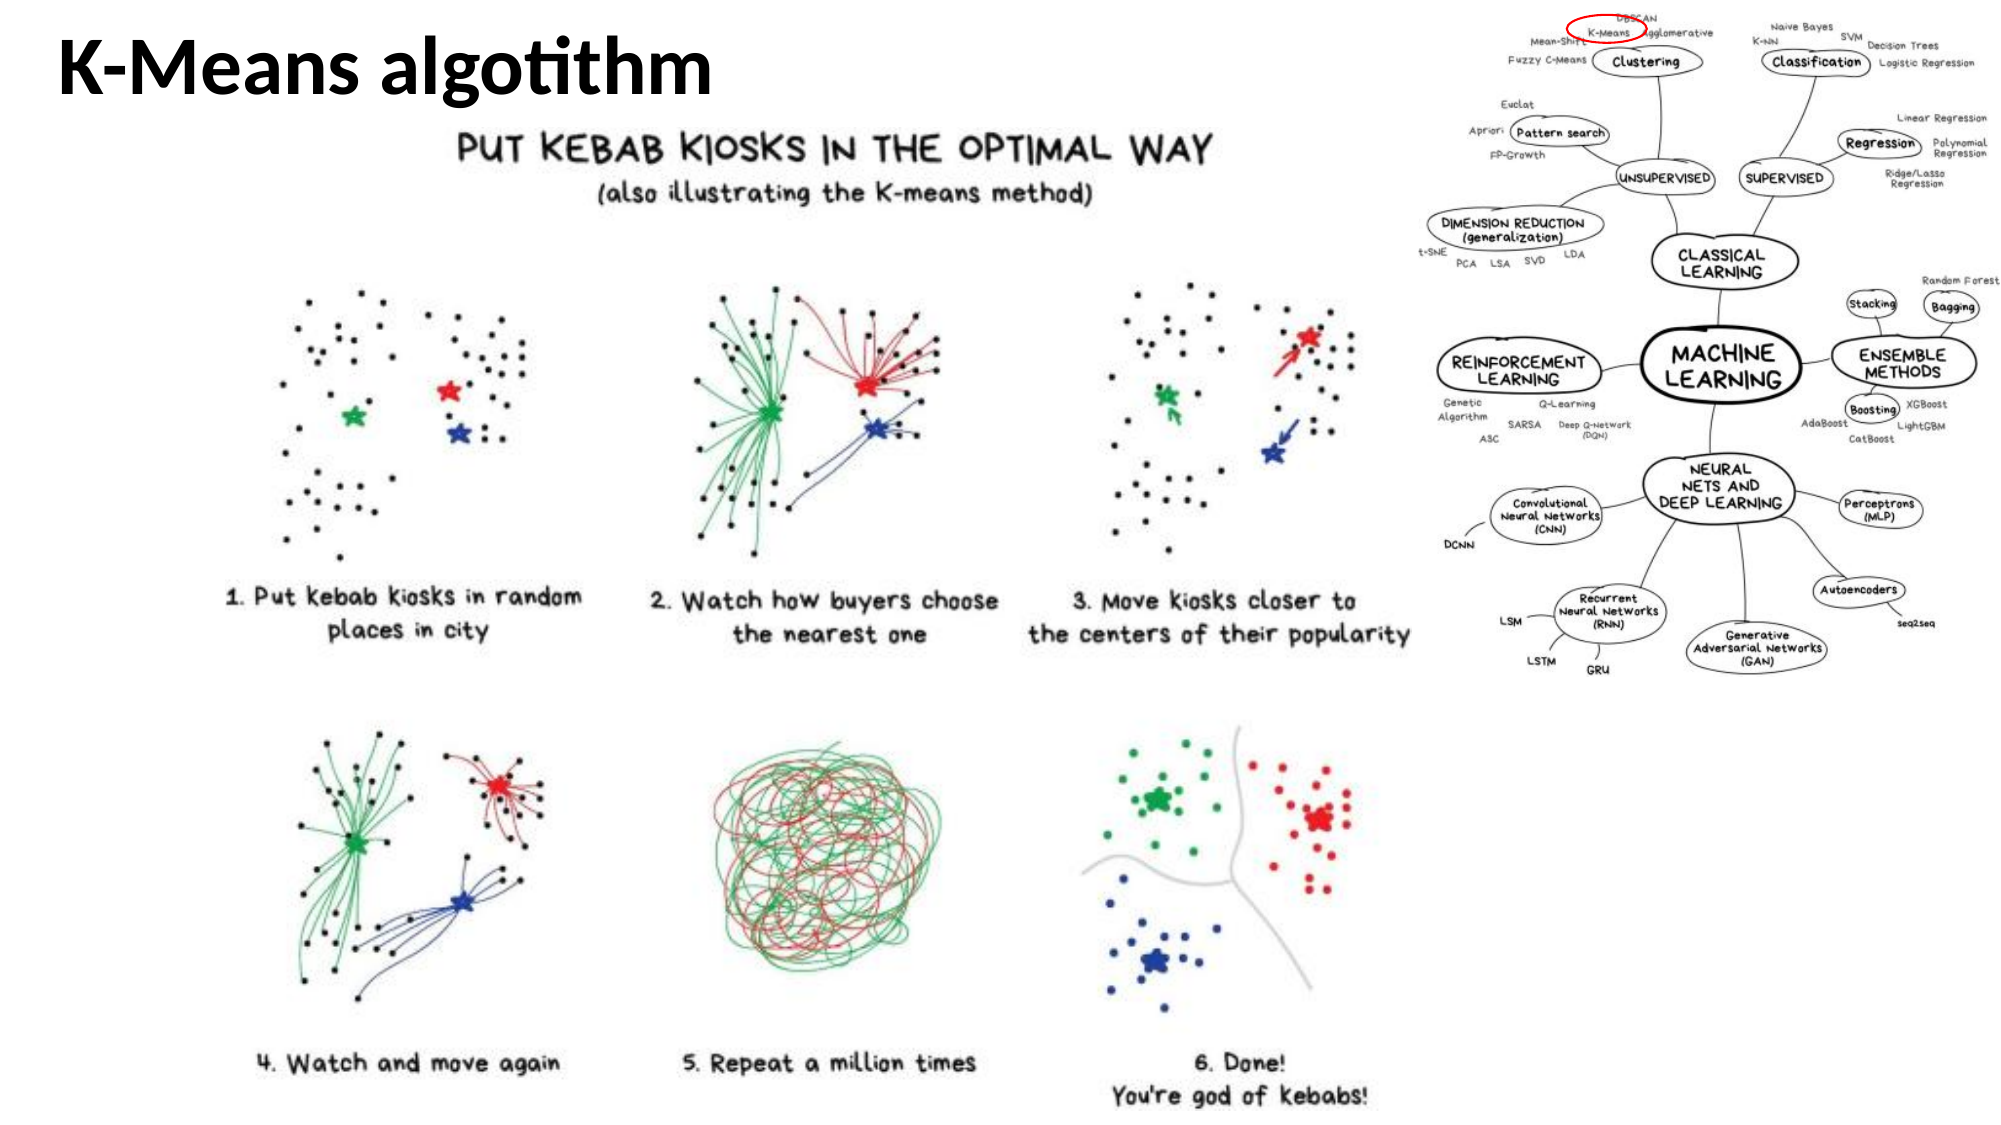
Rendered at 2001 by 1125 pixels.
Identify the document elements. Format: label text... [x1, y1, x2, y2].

picture [1418, 12, 2000, 677]
text_box K-Means algotithm [43, 14, 1412, 497]
picture [225, 127, 1412, 1111]
